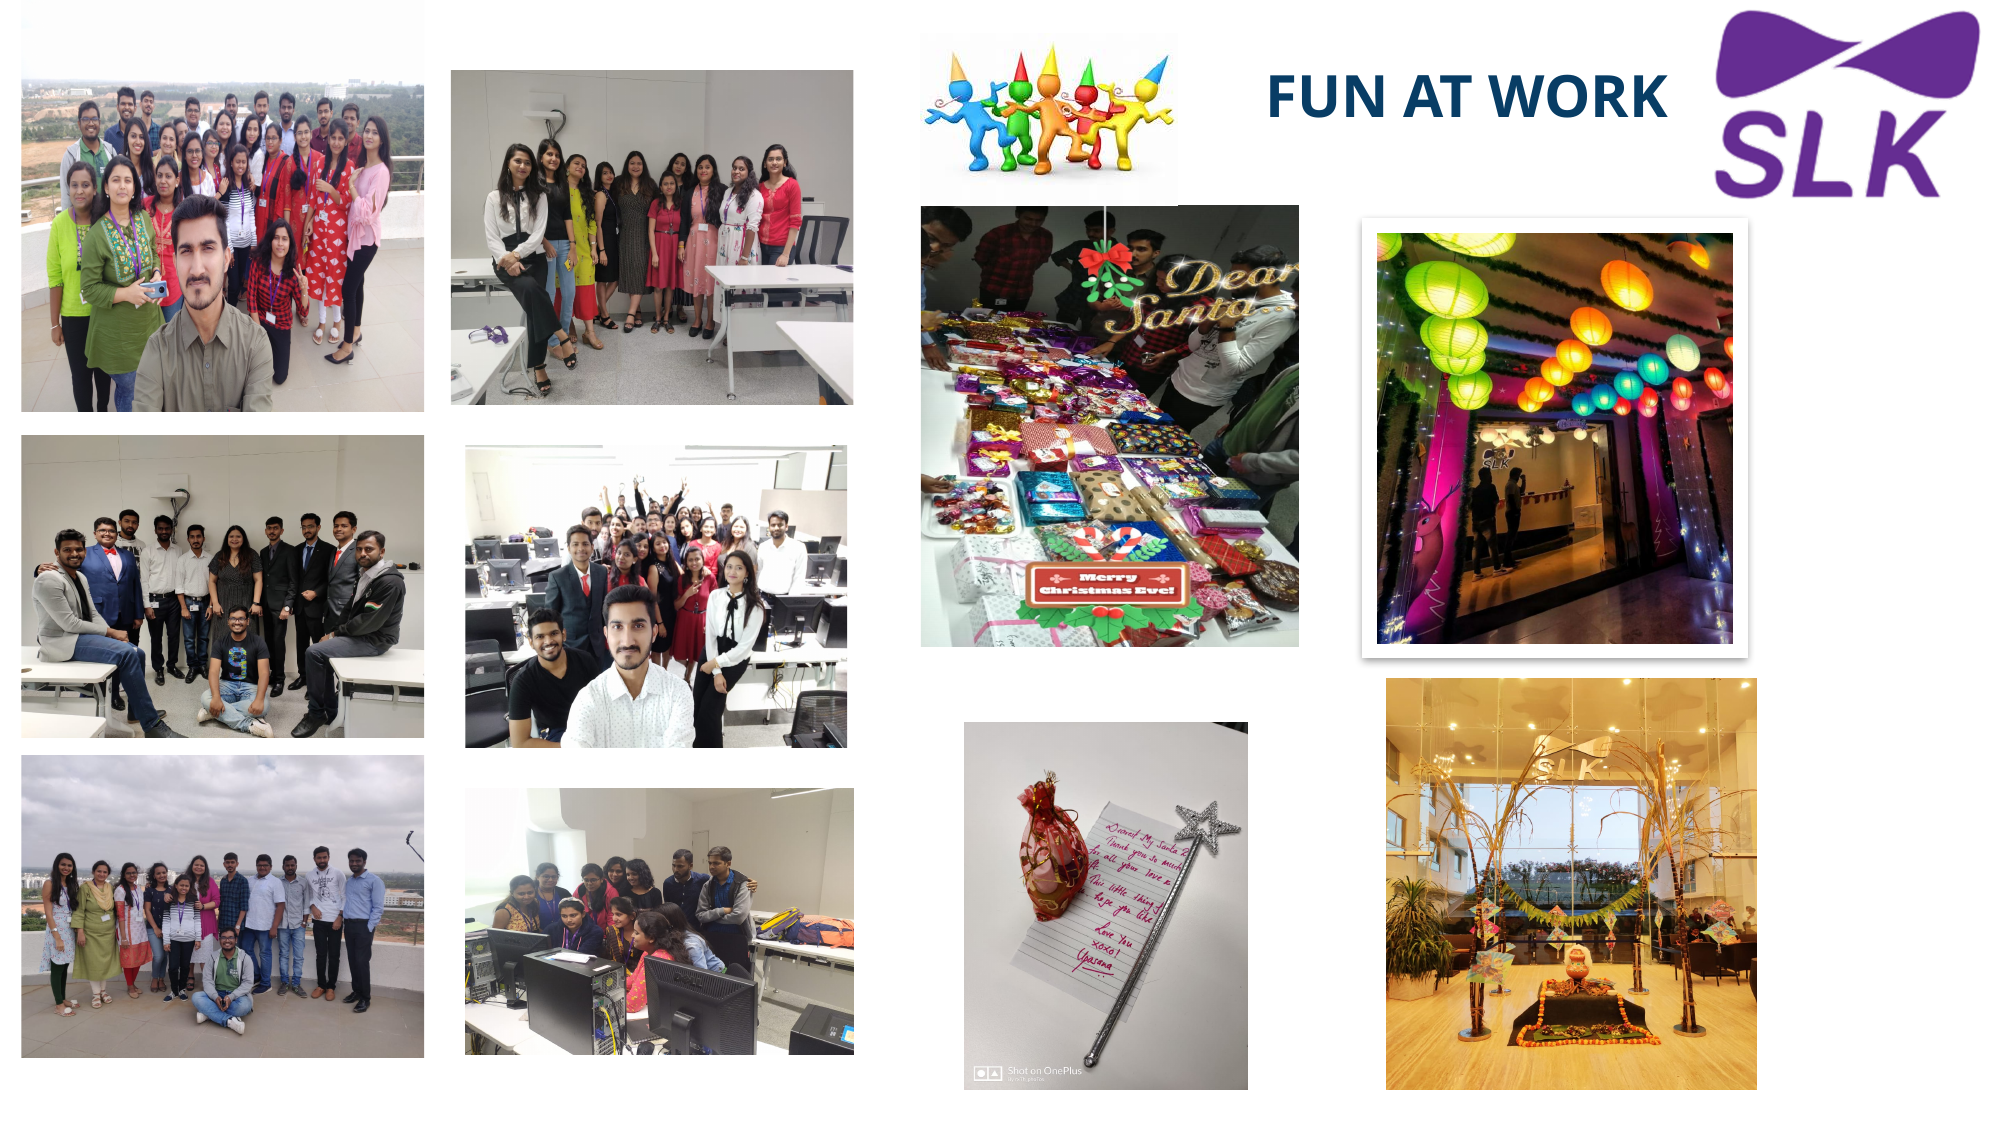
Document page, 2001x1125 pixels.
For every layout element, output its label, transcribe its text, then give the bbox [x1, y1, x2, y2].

picture [465, 788, 854, 1055]
text_box FUN AT WORK [1265, 59, 1688, 130]
picture [21, 0, 425, 412]
picture [21, 435, 425, 738]
picture [1386, 678, 1757, 1090]
picture [465, 445, 848, 748]
picture [21, 755, 425, 1058]
picture [450, 70, 854, 405]
picture [920, 33, 1299, 647]
picture [1377, 0, 2000, 644]
picture [964, 722, 1248, 1090]
